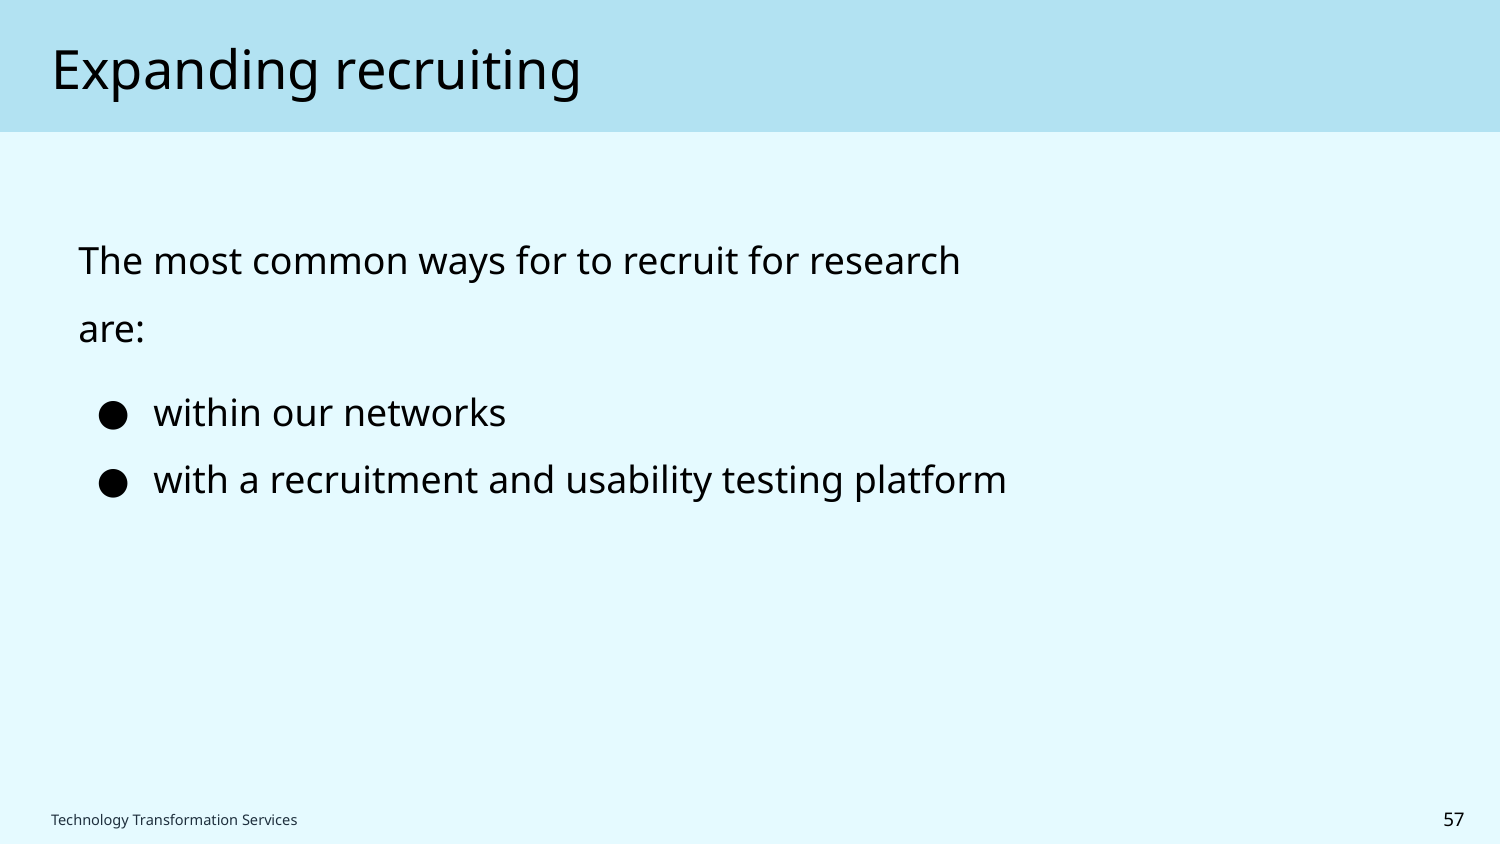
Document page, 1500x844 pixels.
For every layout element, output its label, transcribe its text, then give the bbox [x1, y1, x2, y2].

list The most common ways for to recruit for research are: within our networks with a recruitment and usability testing platform [78, 199, 1026, 750]
slide_number 57 [1389, 800, 1480, 840]
title Expanding recruiting [51, 19, 1362, 132]
